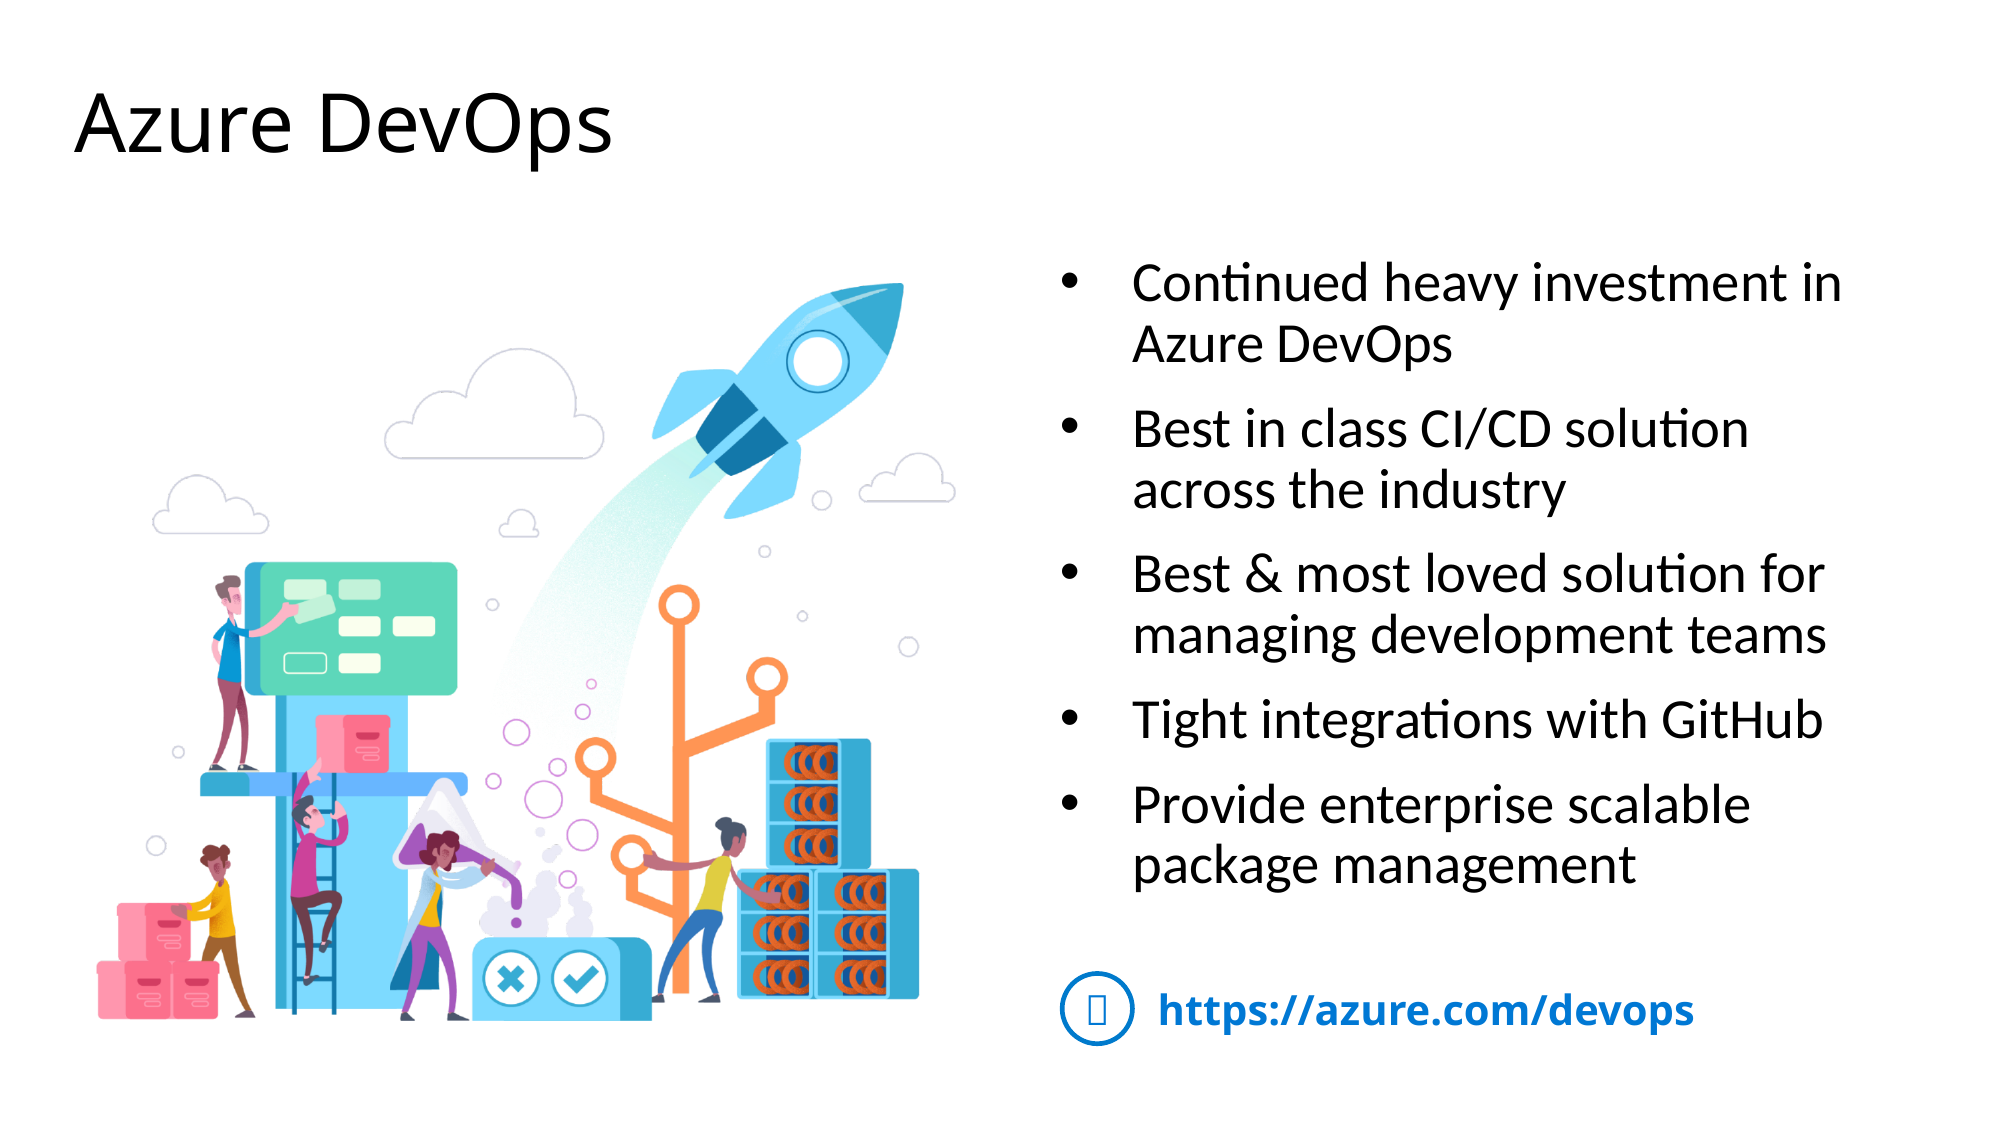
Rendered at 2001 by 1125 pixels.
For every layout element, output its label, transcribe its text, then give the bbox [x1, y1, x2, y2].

text_box  [1062, 973, 1133, 1044]
picture [96, 283, 956, 1021]
list Continued heavy investment in Azure DevOps Best in class CI/CD solution across the industry Best & most loved solution for managing development teams Tight integrations with GitHub Provide enterprise scalable package management [1044, 245, 1900, 909]
title Azure DevOps [74, 100, 1930, 172]
text_box https://azure.com/devops [1157, 983, 1921, 1034]
